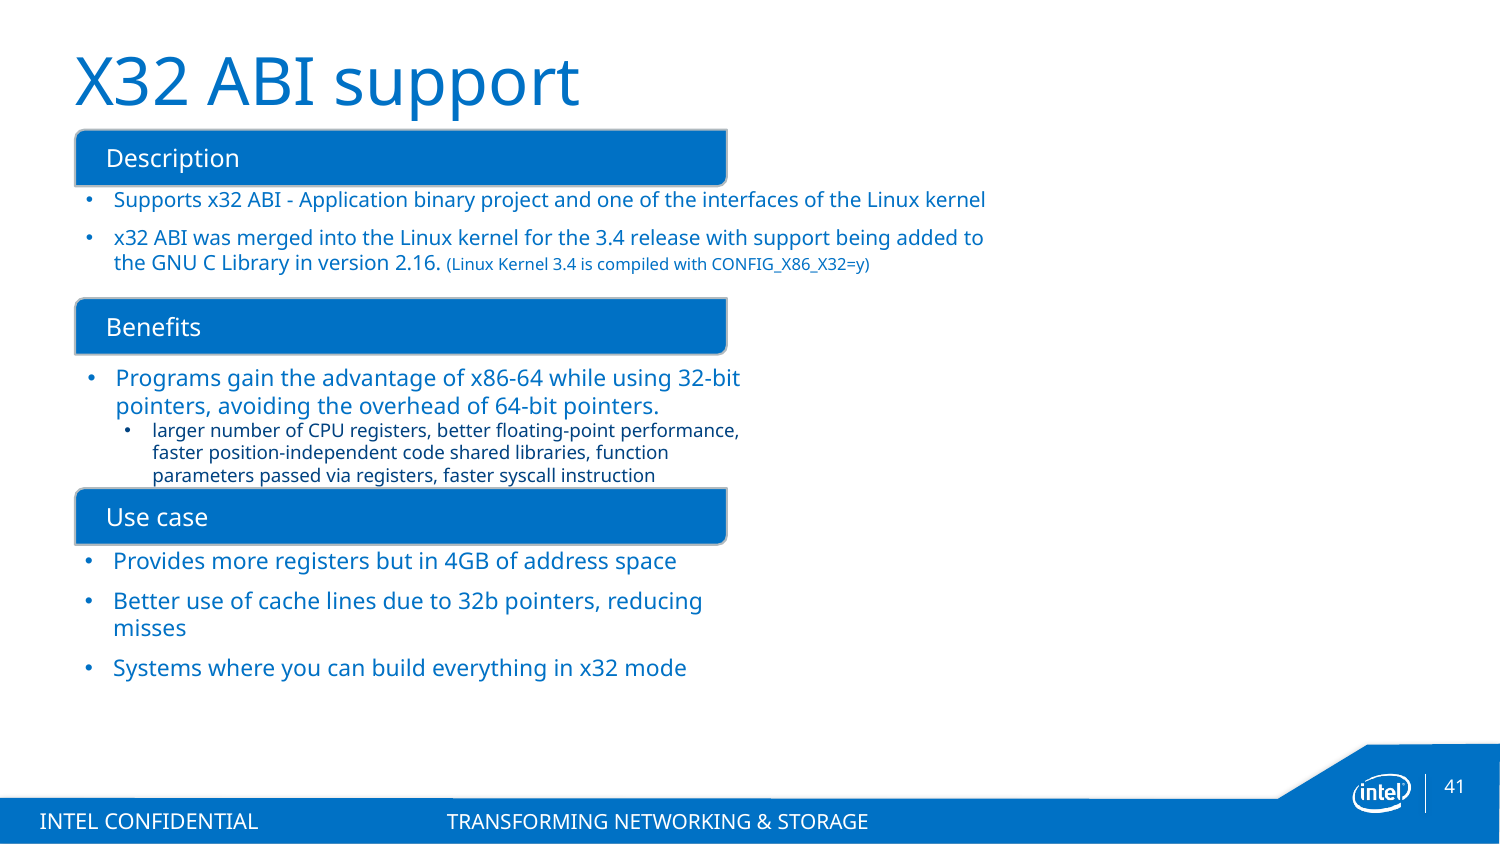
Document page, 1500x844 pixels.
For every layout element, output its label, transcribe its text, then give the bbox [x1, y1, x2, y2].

text_box Benefits [75, 297, 727, 355]
text_box Supports x32 ABI - Application binary project and one of the interfaces of the Linux kernel x32 ABI was merged into the Linux kernel for the 3.4 release with support being added to the GNU C Library in version 2.16. (Linux Kernel 3.4 is compiled with CONFIG_X86_X32=y) [57, 186, 989, 299]
text_box Programs gain the advantage of x86-64 while using 32-bit pointers, avoiding the overhead of 64-bit pointers. larger number of CPU registers, better floating-point performance, faster position-independent code shared libraries, function parameters passed via registers, faster syscall instruction [59, 363, 771, 476]
title X32 ABI support [75, 25, 1425, 131]
picture [1351, 770, 1412, 814]
text_box Description [75, 129, 727, 186]
text_box Use case [75, 488, 727, 545]
slide_number INTEL CONFIDENTIAL [39, 808, 357, 834]
text_box Provides more registers but in 4GB of address space Better use of cache lines due to 32b pointers, reducing misses Systems where you can build everything in x32 mode [56, 546, 769, 771]
